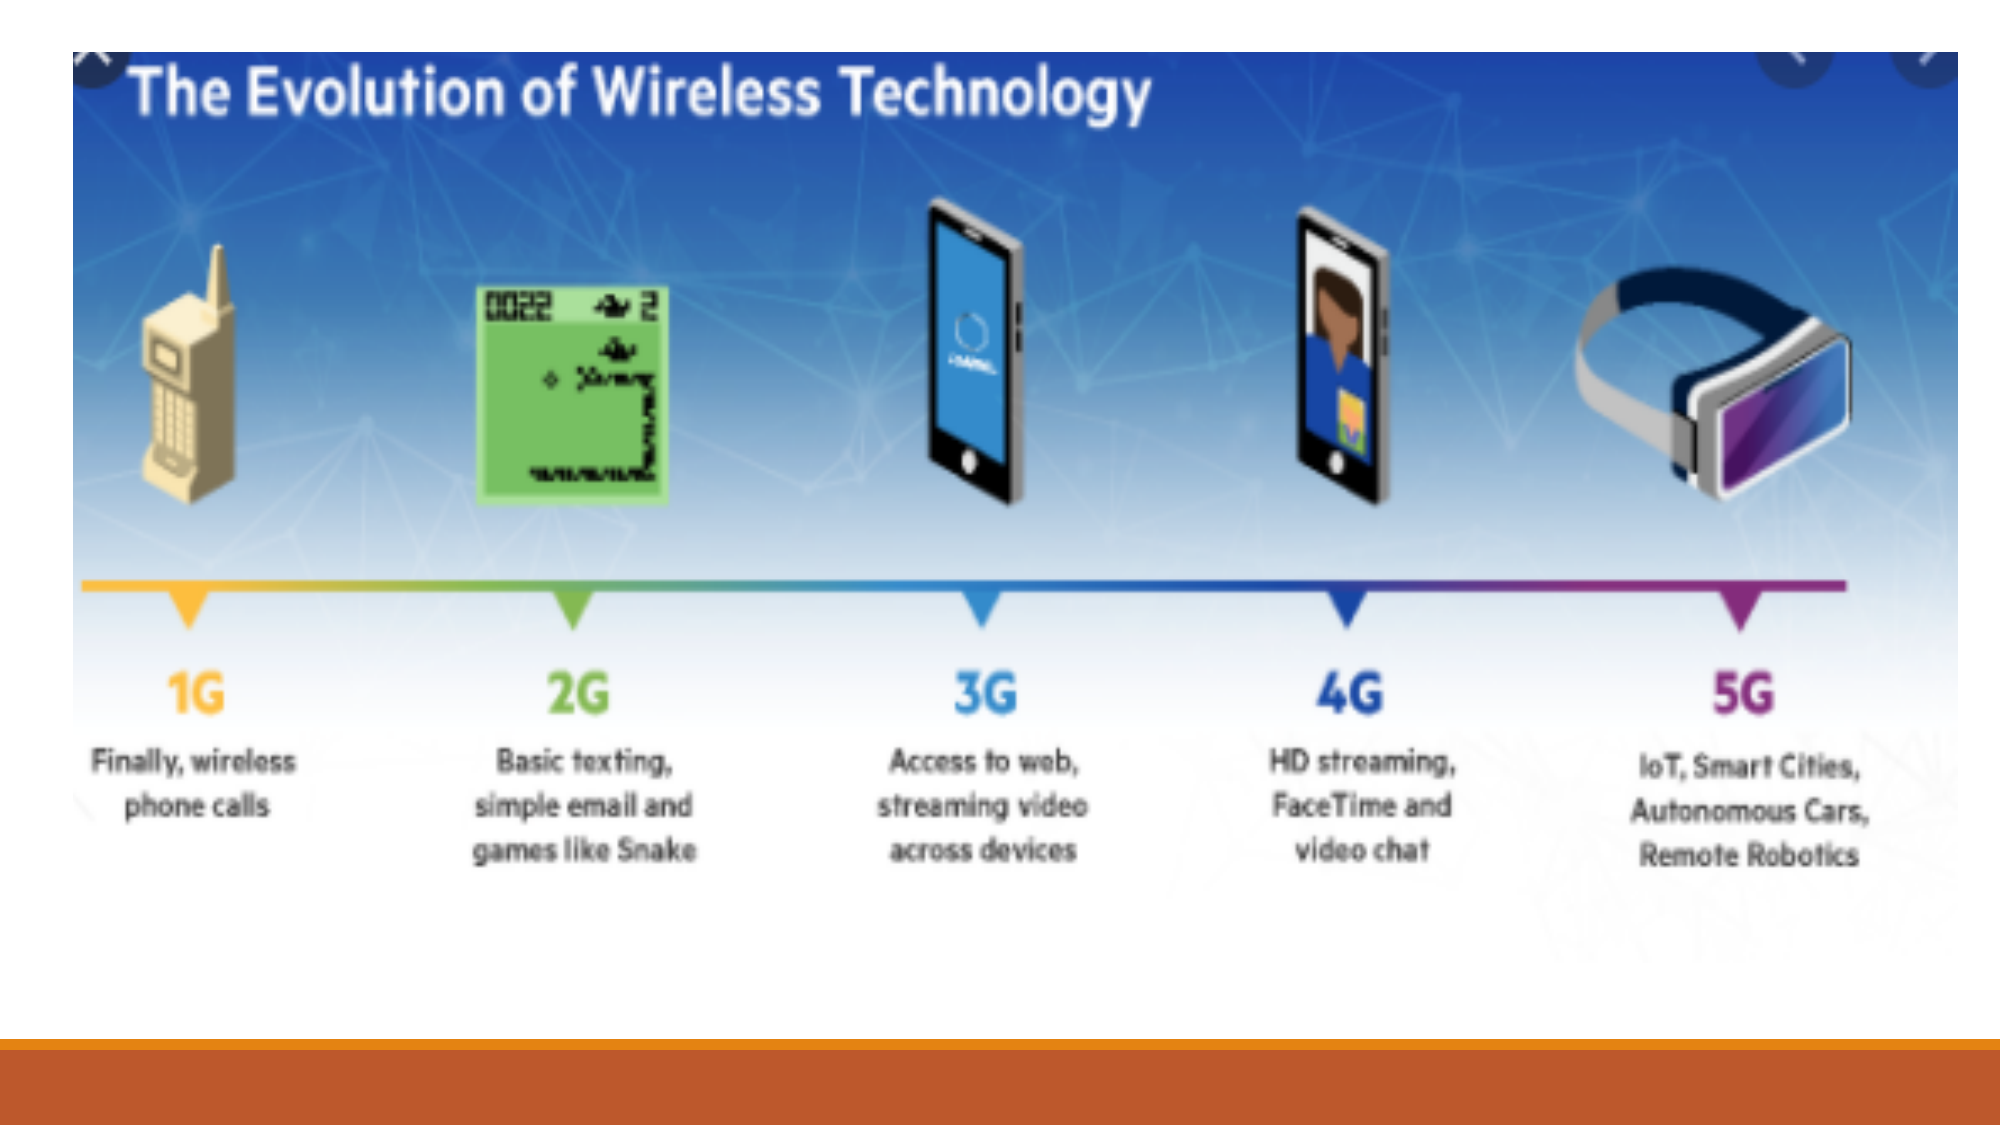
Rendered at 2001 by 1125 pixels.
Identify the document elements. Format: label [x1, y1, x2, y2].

picture [73, 52, 1958, 963]
